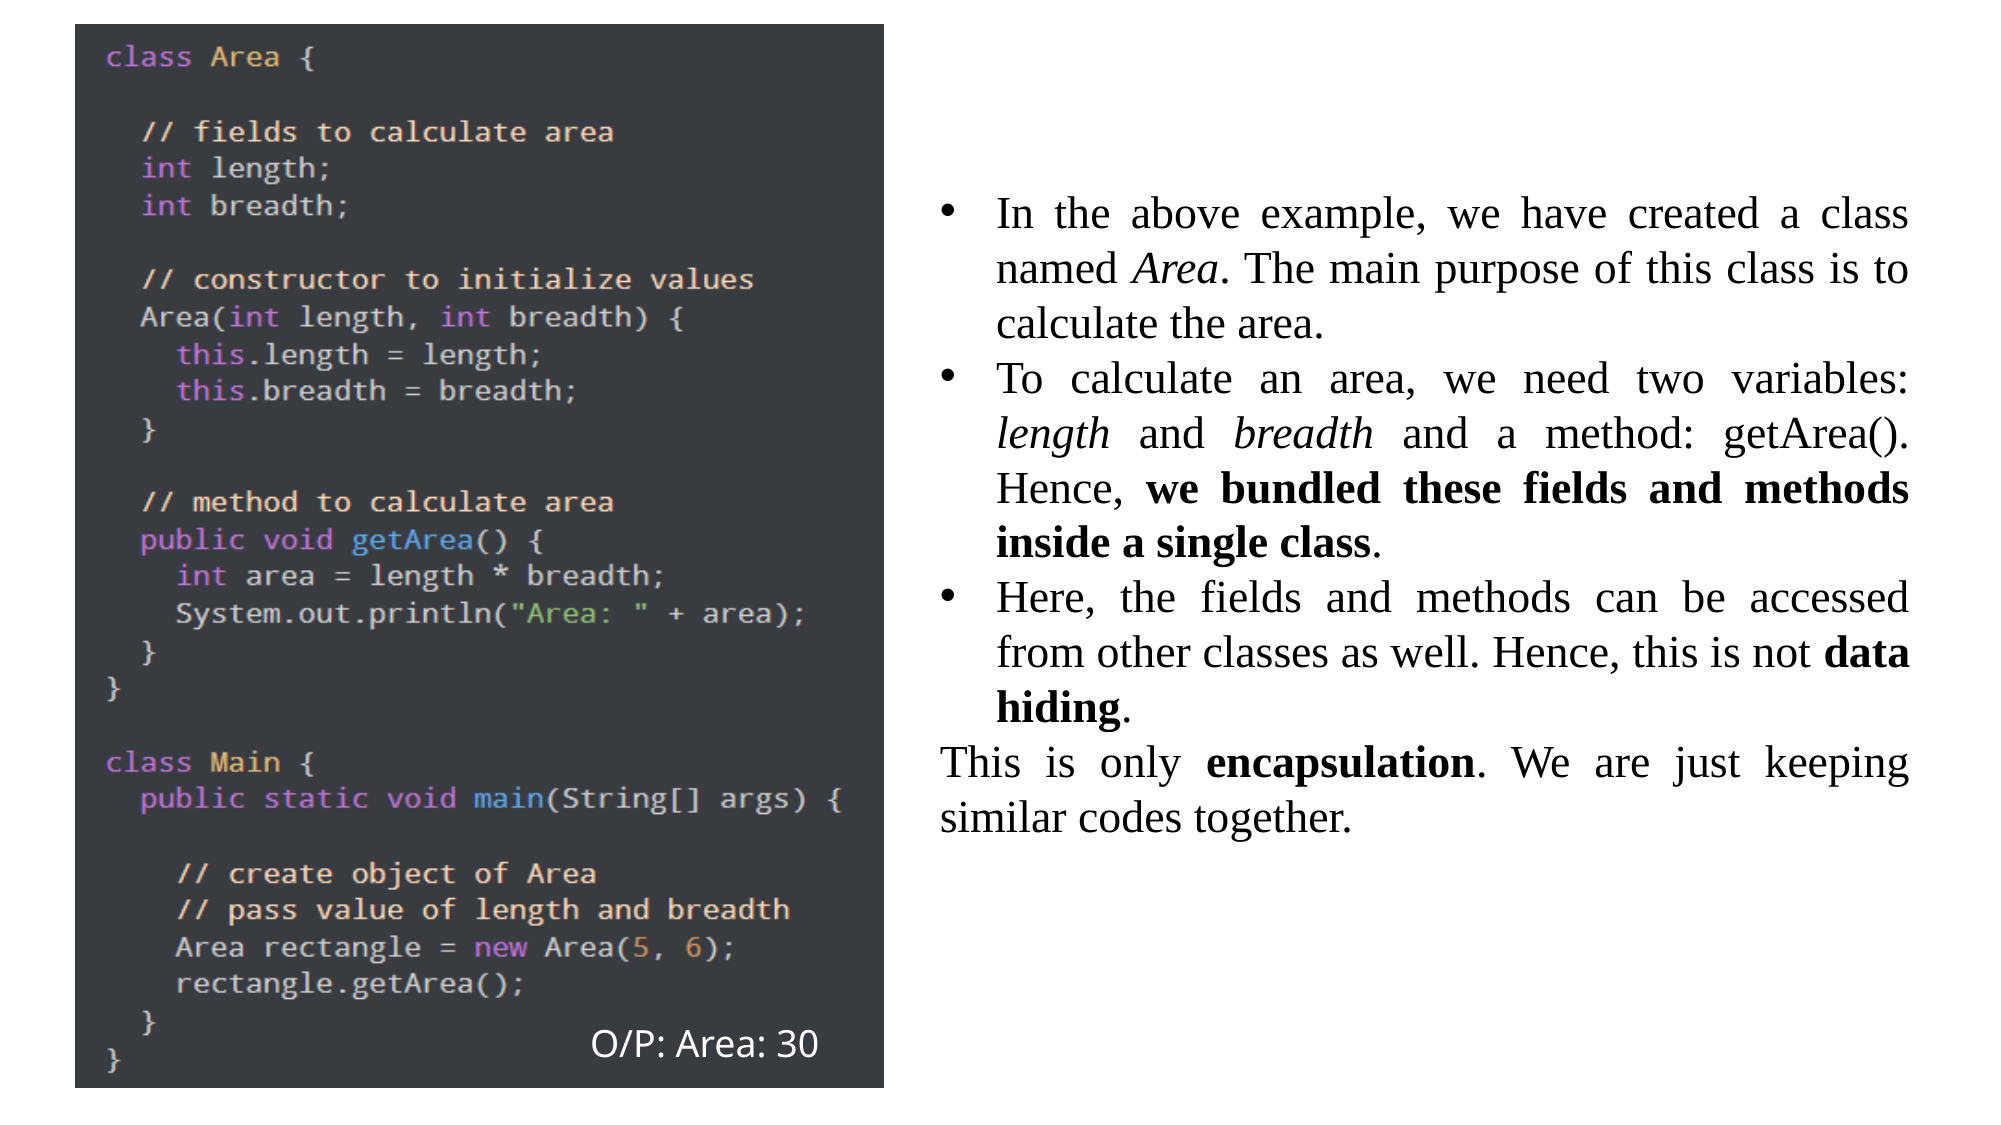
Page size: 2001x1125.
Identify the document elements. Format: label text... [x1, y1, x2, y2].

text_box In the above example, we have created a class named Area. The main purpose of this class is to calculate the area. To calculate an area, we need two variables: length and breadth and a method: getArea(). Hence, we bundled these fields and methods inside a single class. Here, the fields and methods can be accessed from other classes as well. Hence, this is not data hiding. This is only encapsulation. We are just keeping similar codes together. [924, 174, 1925, 850]
picture [74, 24, 884, 1088]
